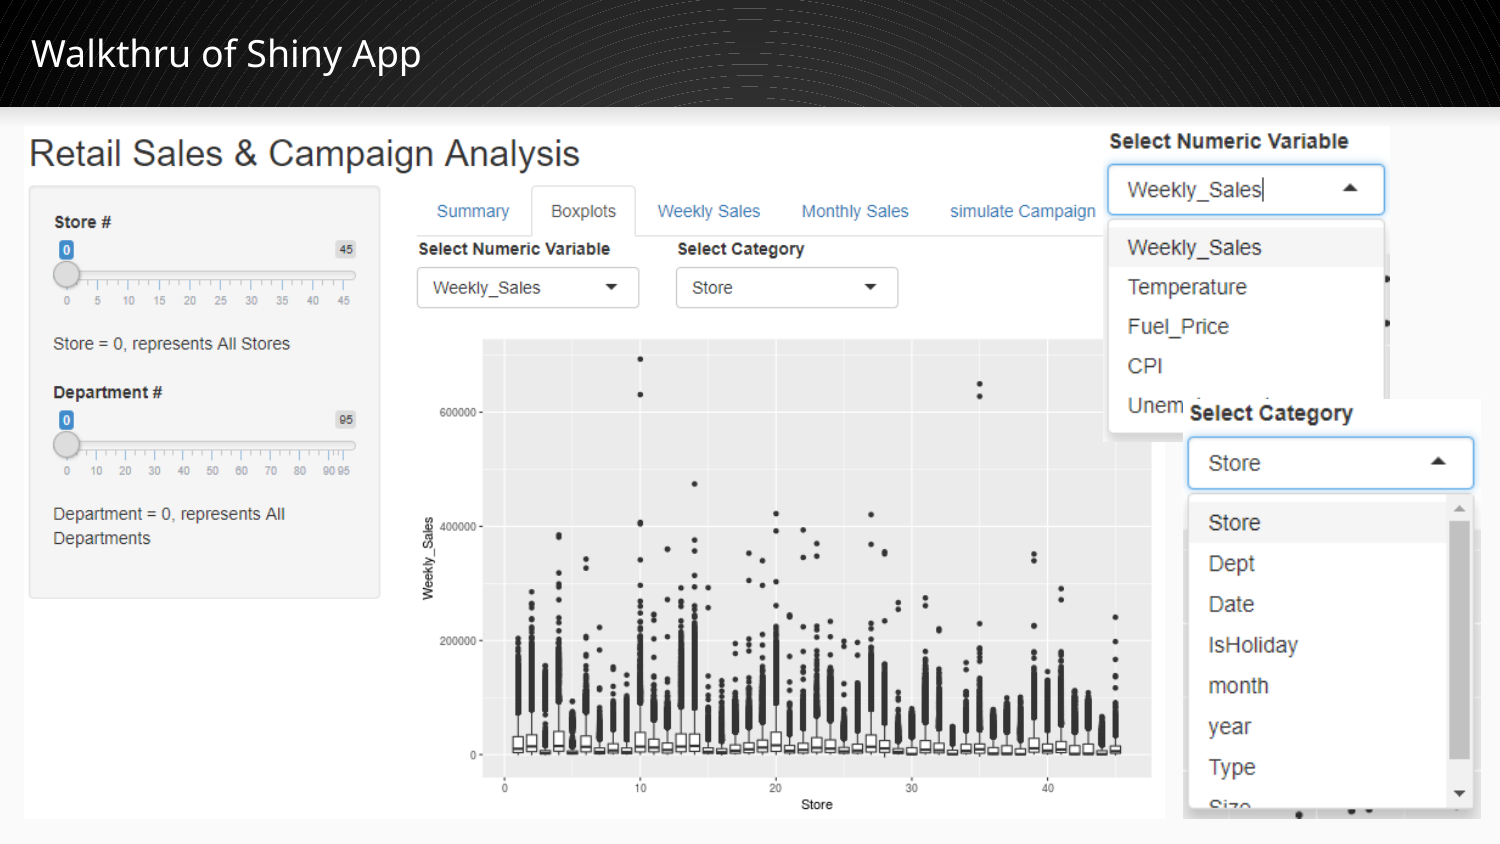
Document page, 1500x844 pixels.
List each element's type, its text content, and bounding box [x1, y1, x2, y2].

title Walkthru of Shiny App [16, 2, 1464, 102]
picture [24, 126, 1481, 819]
